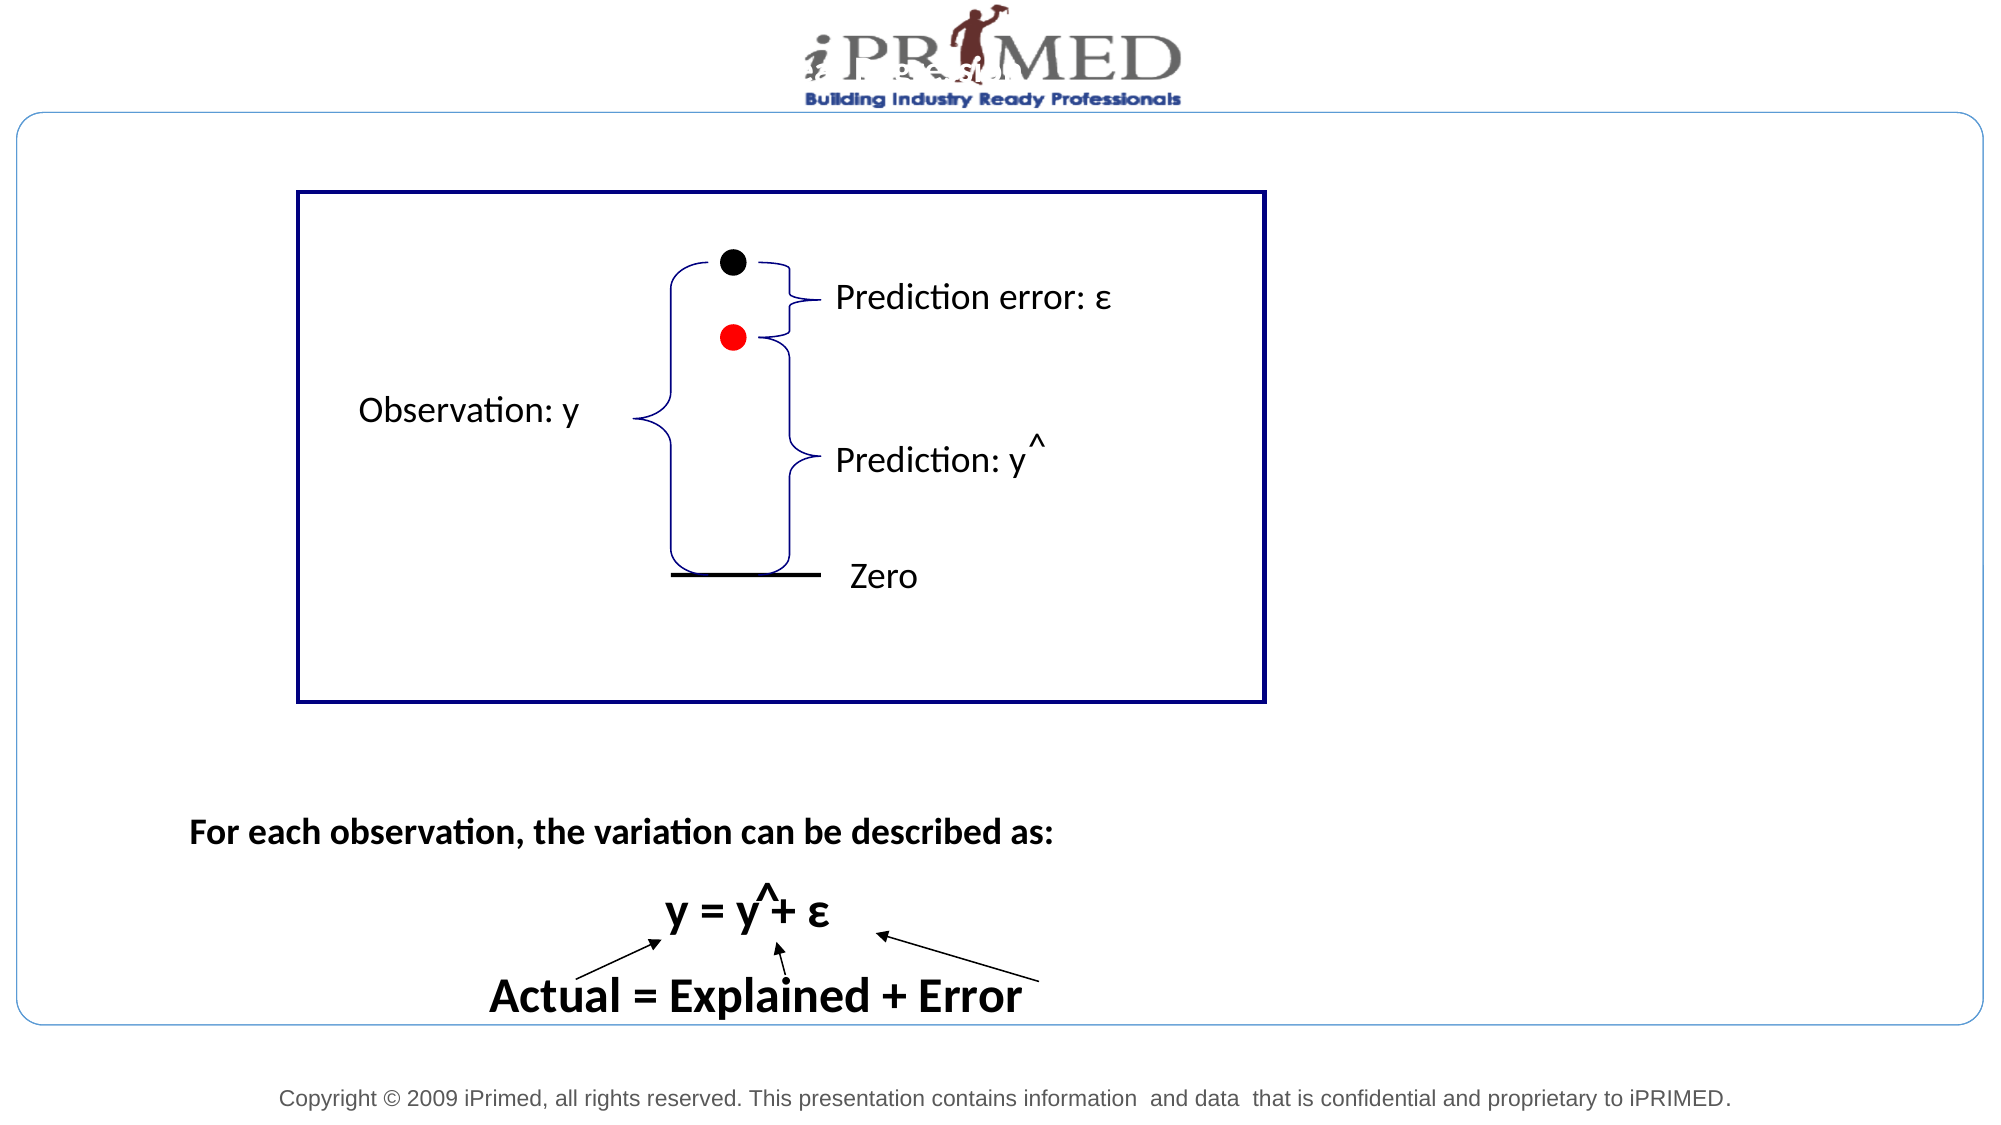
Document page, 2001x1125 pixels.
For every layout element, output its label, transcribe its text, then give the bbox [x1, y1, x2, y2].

text_box [575, 939, 662, 980]
text_box ^ [740, 859, 796, 935]
text_box [773, 941, 786, 976]
text_box [297, 191, 1265, 703]
picture [783, 0, 1200, 111]
text_box For each observation, the variation can be described as: y = y + ε Actual = Explained + Error [174, 799, 1463, 1030]
text_box Simple Linear Regression [621, 37, 1039, 98]
text_box [875, 930, 1040, 982]
